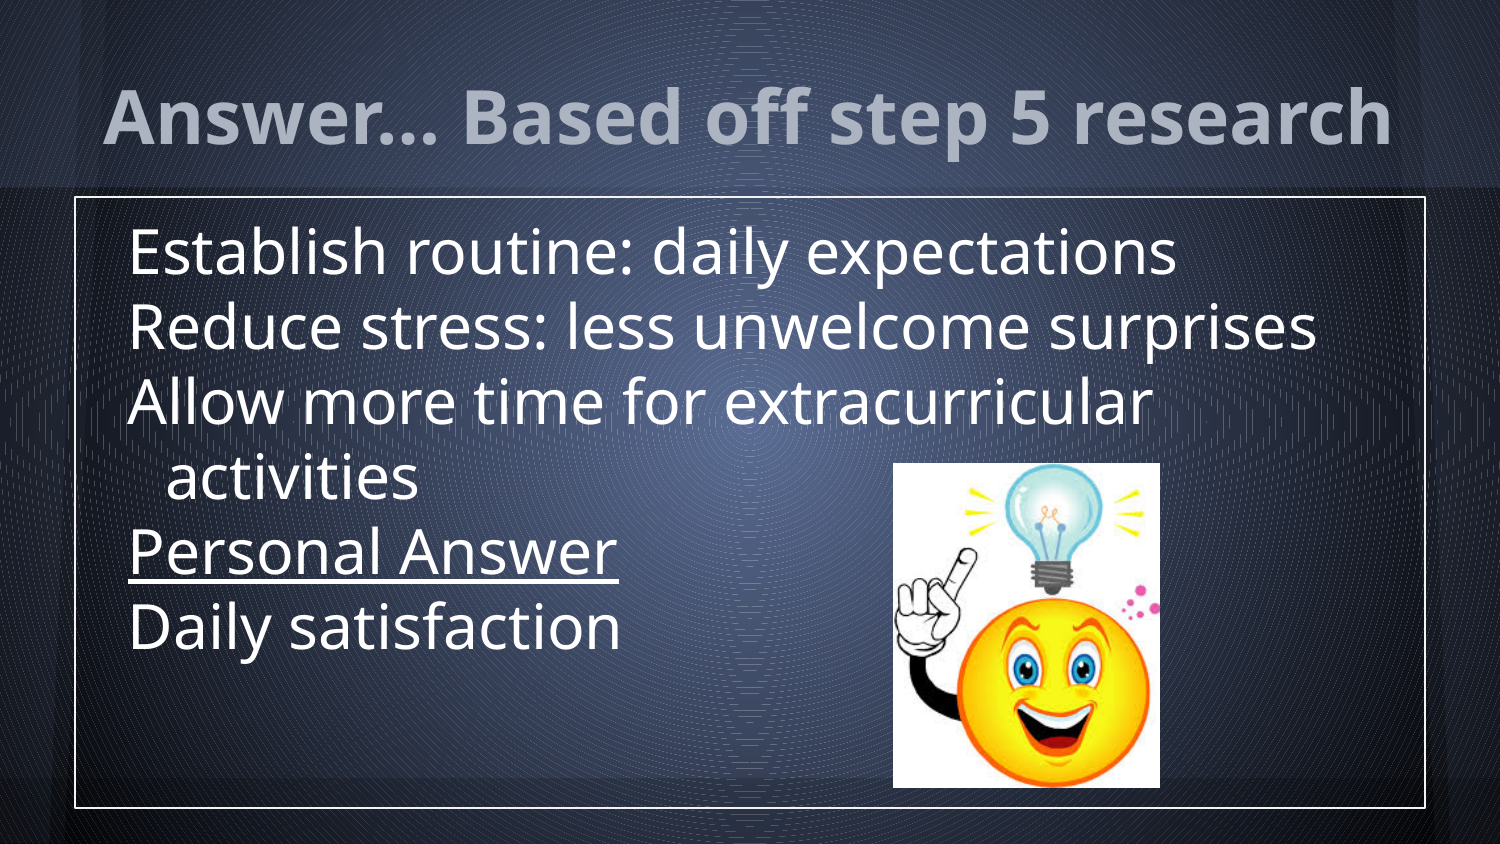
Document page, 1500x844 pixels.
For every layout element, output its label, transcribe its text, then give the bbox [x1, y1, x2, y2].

list Establish routine: daily expectations Reduce stress: less unwelcome surprises Allow more time for extracurricular activities Personal Answer Daily satisfaction [75, 196, 1425, 808]
picture [893, 462, 1160, 789]
title Answer… Based off step 5 research [75, 33, 1425, 175]
